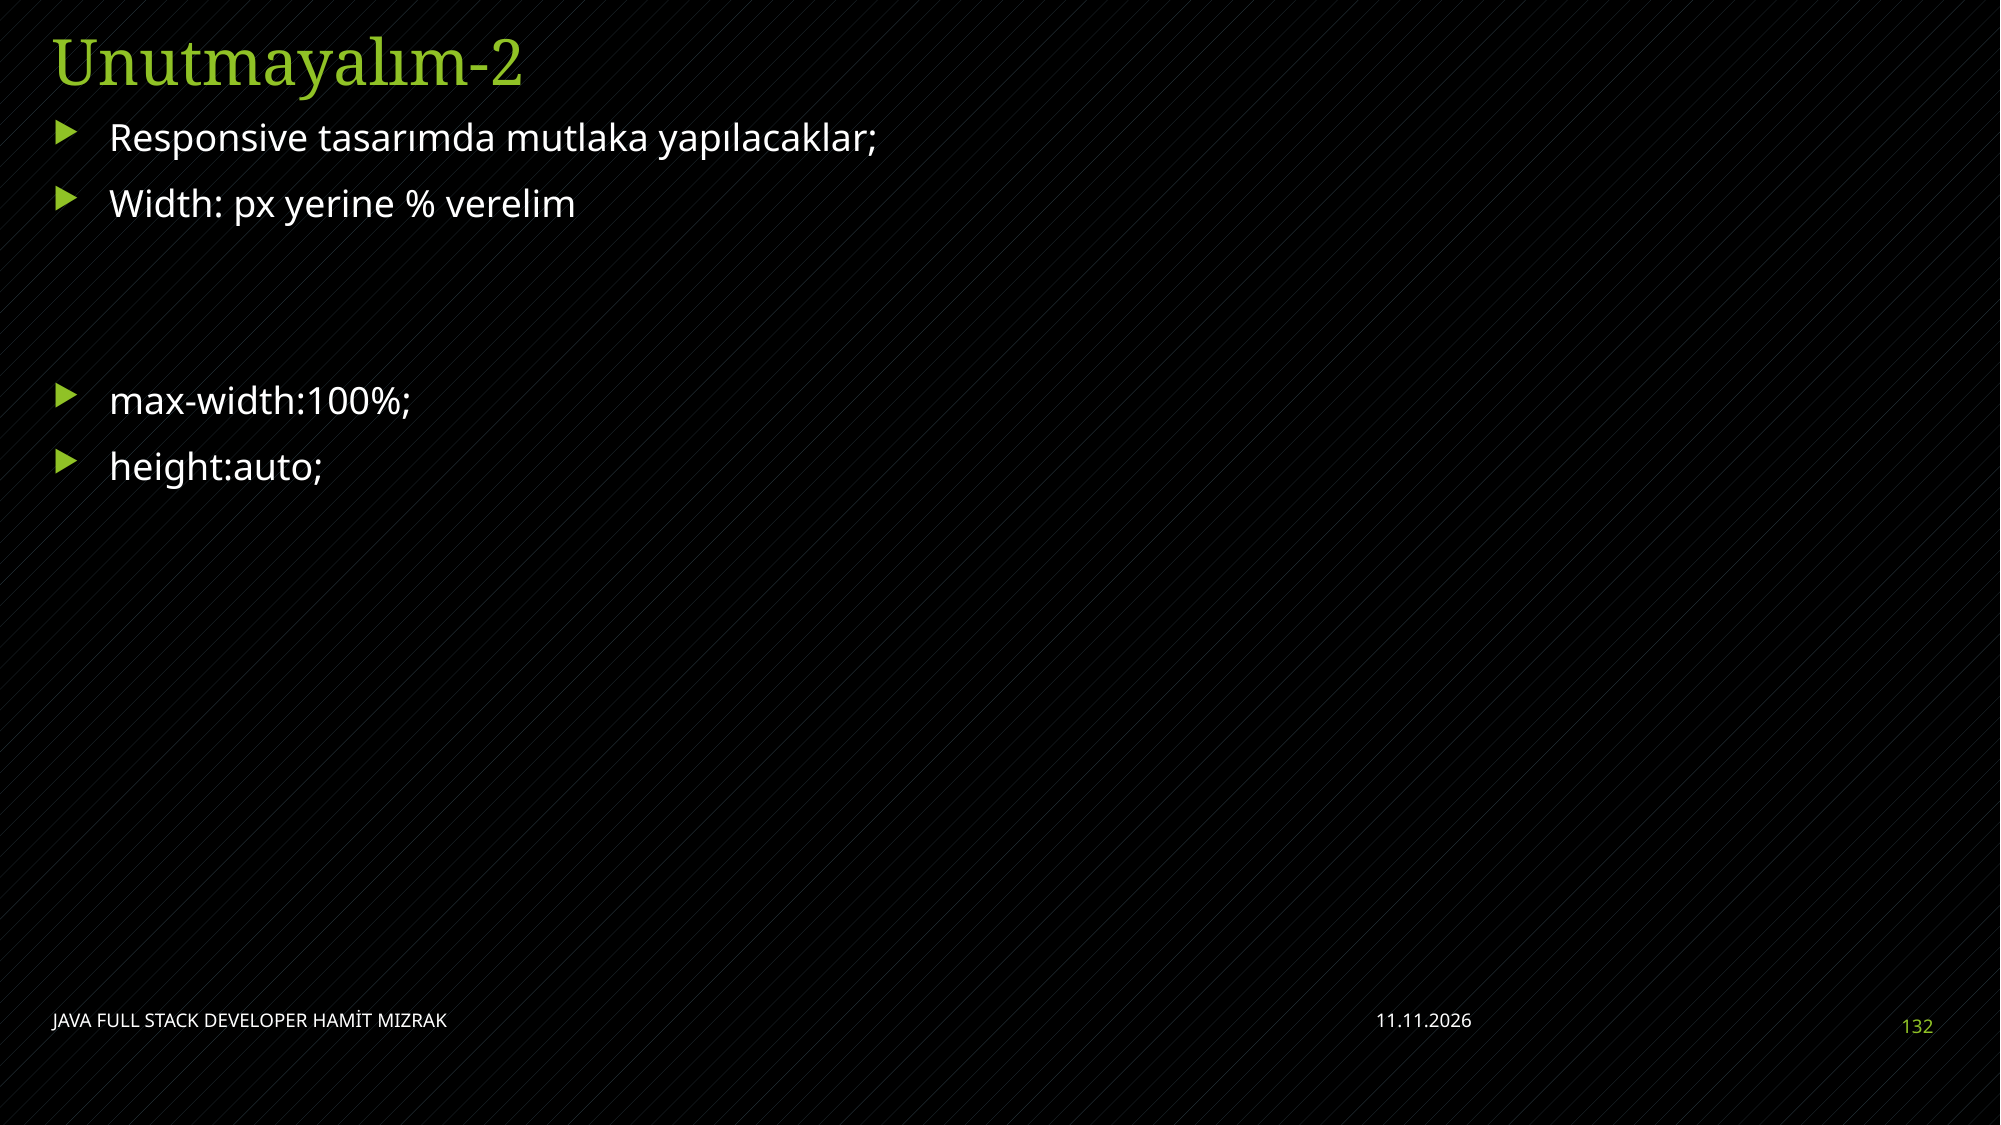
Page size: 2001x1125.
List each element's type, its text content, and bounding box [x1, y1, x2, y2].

title Unutmayalım-2 [37, 14, 1949, 106]
slide_number 132 [1836, 997, 1949, 1058]
footer JAVA FULL STACK DEVELOPER HAMİT MIZRAK [37, 991, 1145, 1051]
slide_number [1181, 991, 1487, 1051]
list Responsive tasarımda mutlaka yapılacaklar; Width: px yerine % verelim max-width:100%; height:auto; [37, 106, 1949, 971]
